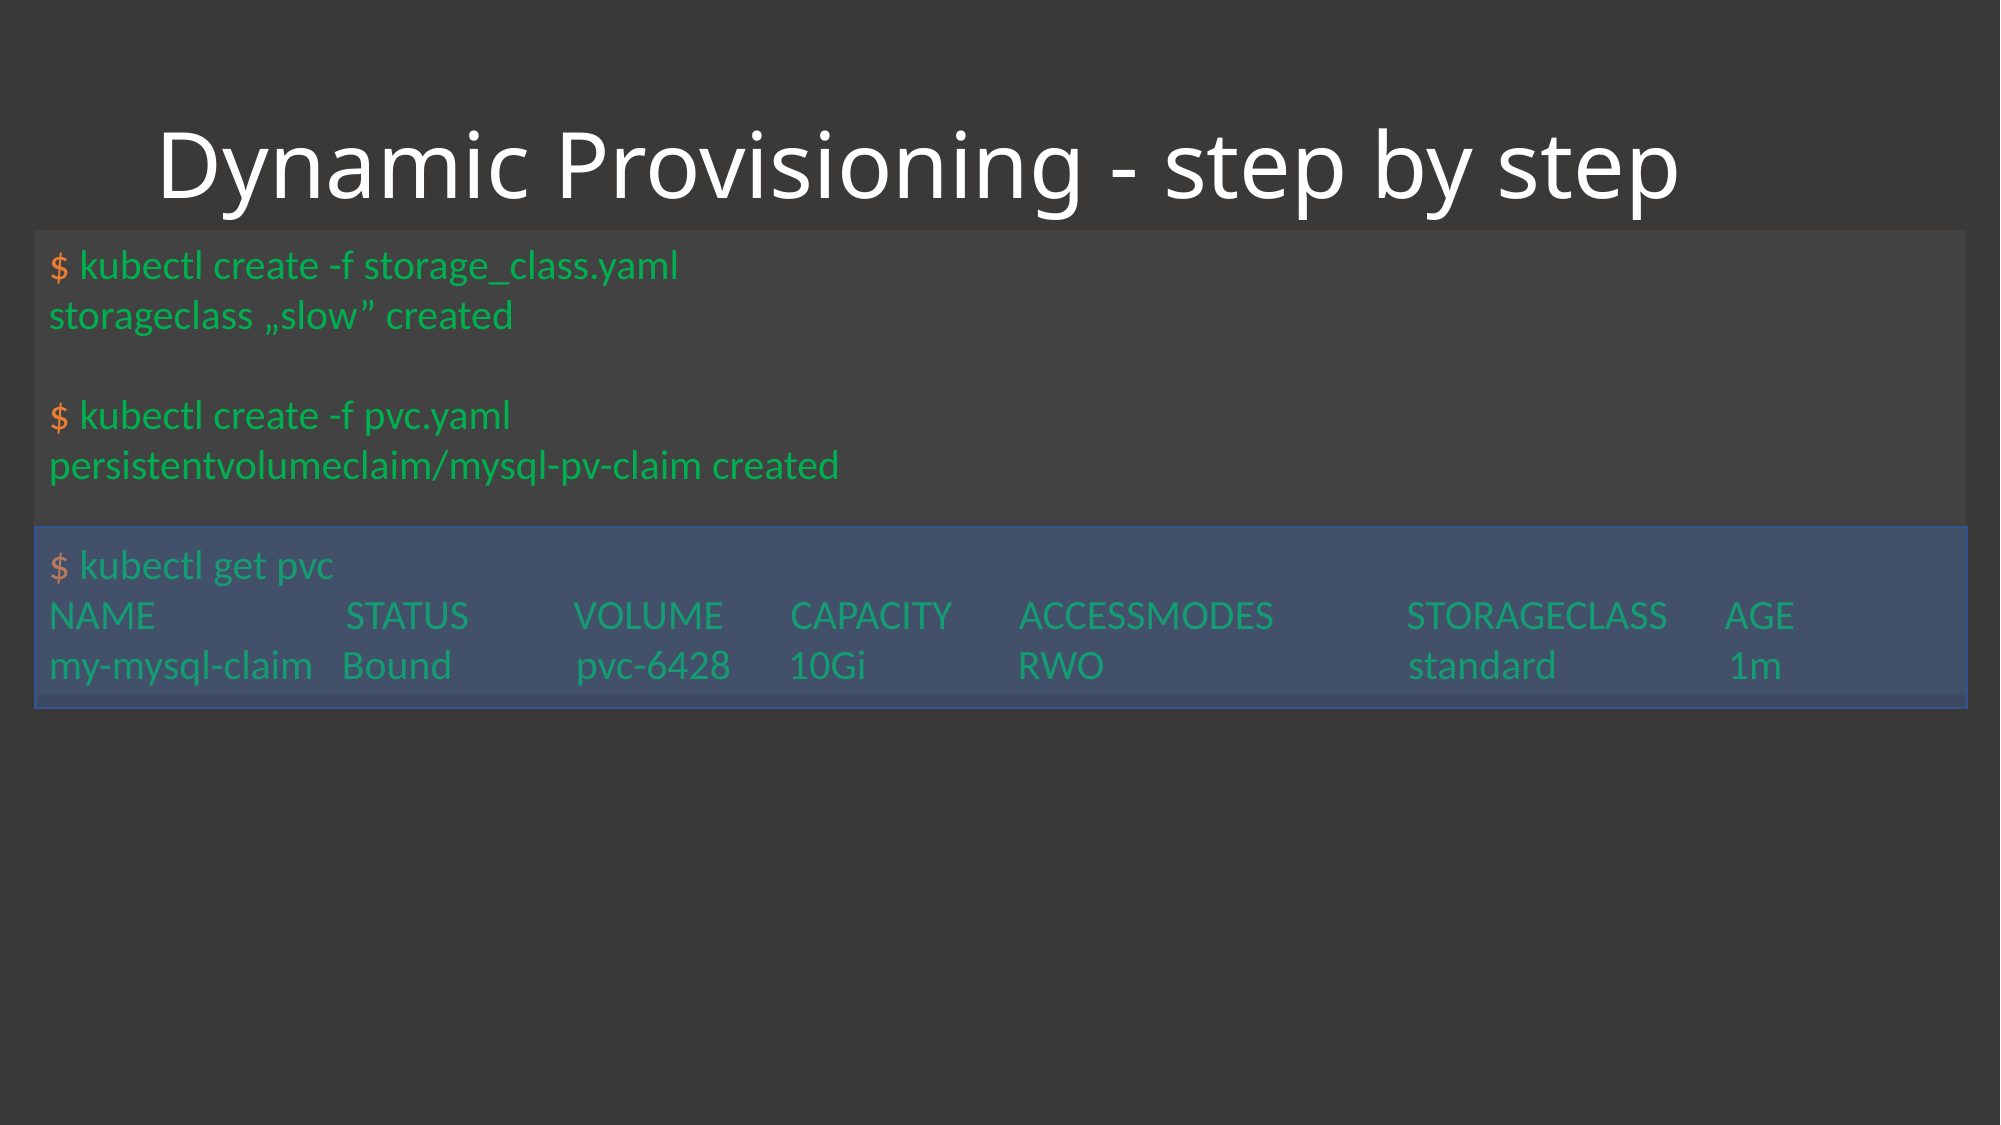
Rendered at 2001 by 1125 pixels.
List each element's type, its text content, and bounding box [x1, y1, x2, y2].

text_box $ kubectl create -f storage_class.yaml storageclass „slow” created $ kubectl create -f pvc.yaml persistentvolumeclaim/mysql-pv-claim created $ kubectl get pvc NAME STATUS VOLUME CAPACITY ACCESSMODES STORAGECLASS AGE my-mysql-claim Bound pvc-6428 10Gi RWO standard 1m [34, 230, 1966, 526]
title Dynamic Provisioning - step by step [140, 59, 1863, 230]
text_box [34, 526, 1968, 709]
